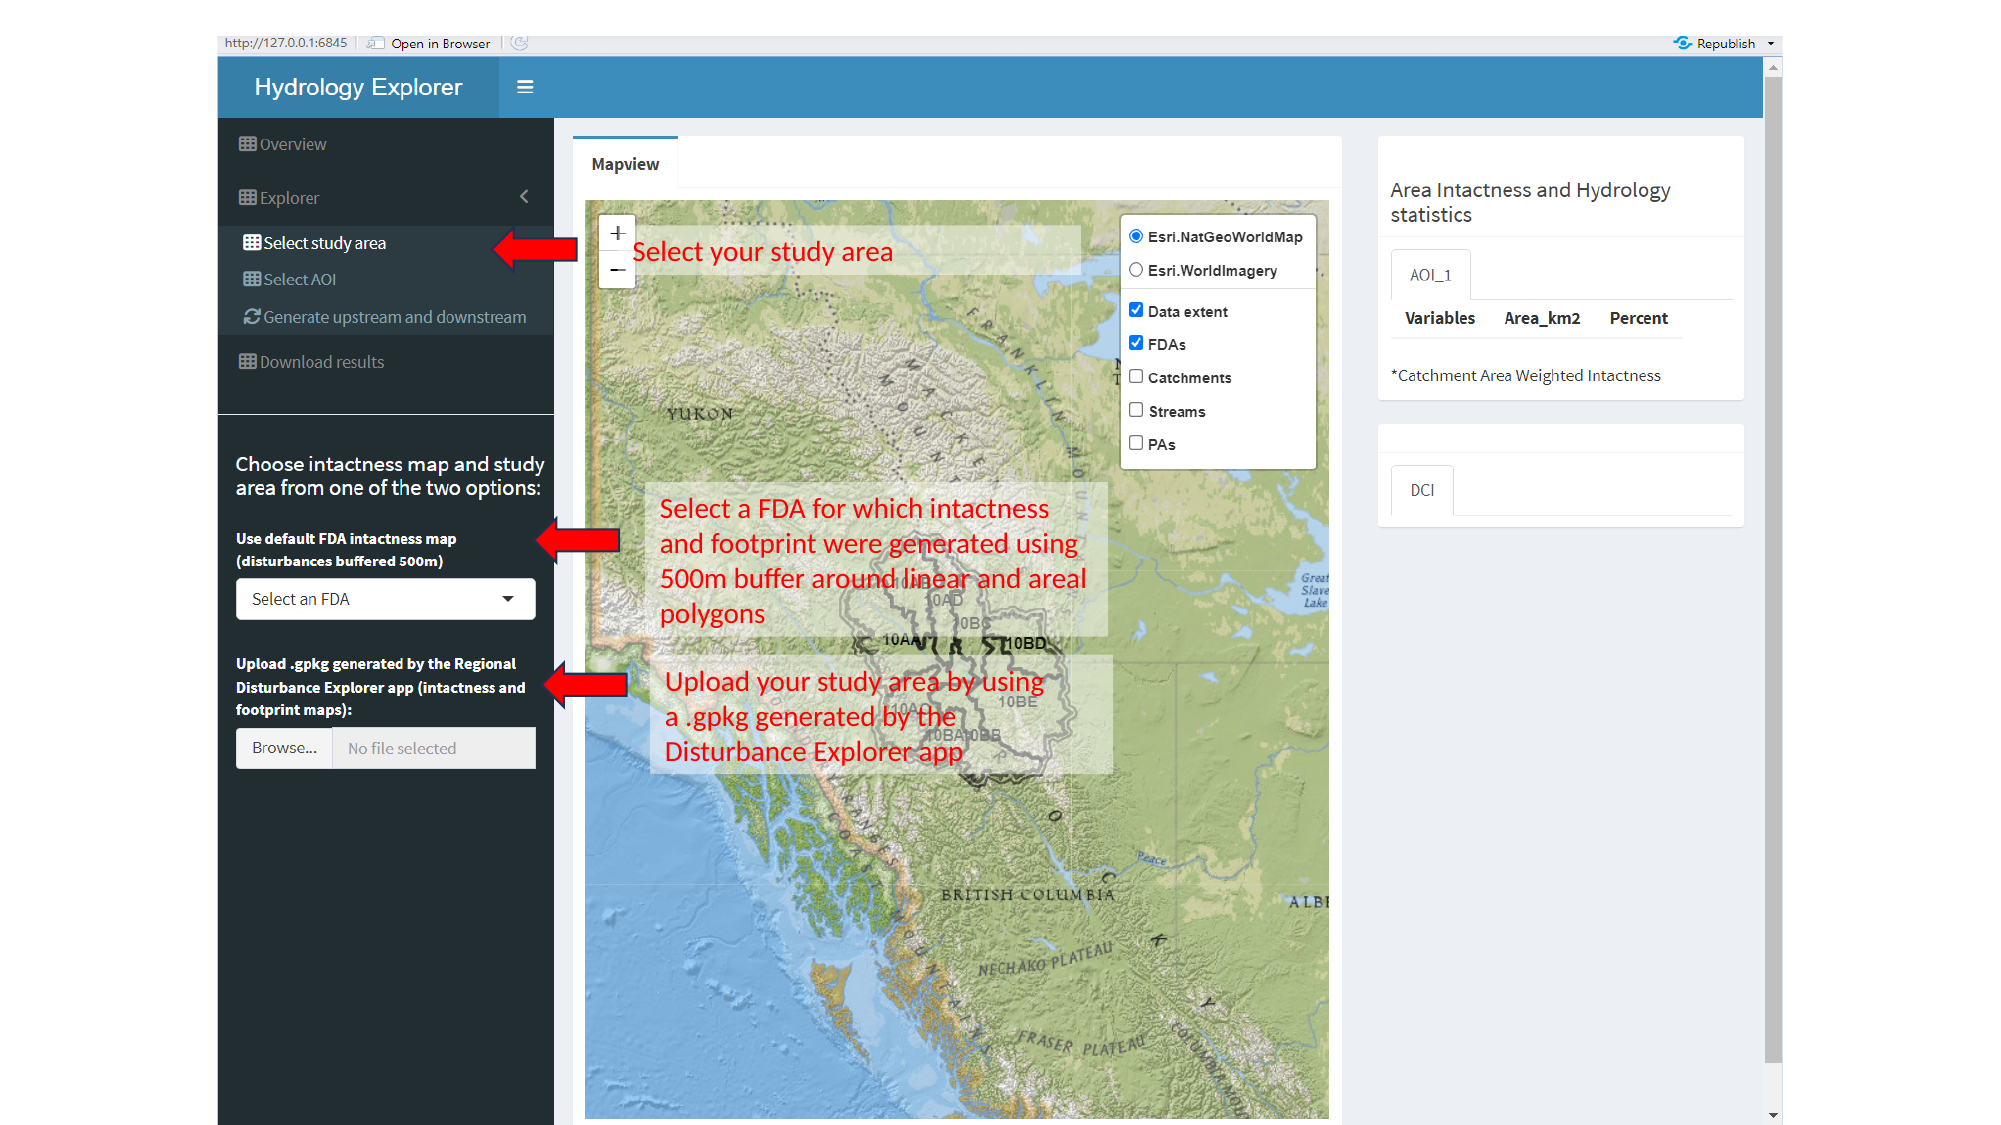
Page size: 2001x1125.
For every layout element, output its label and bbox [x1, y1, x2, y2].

text_box [217, 36, 1783, 1125]
